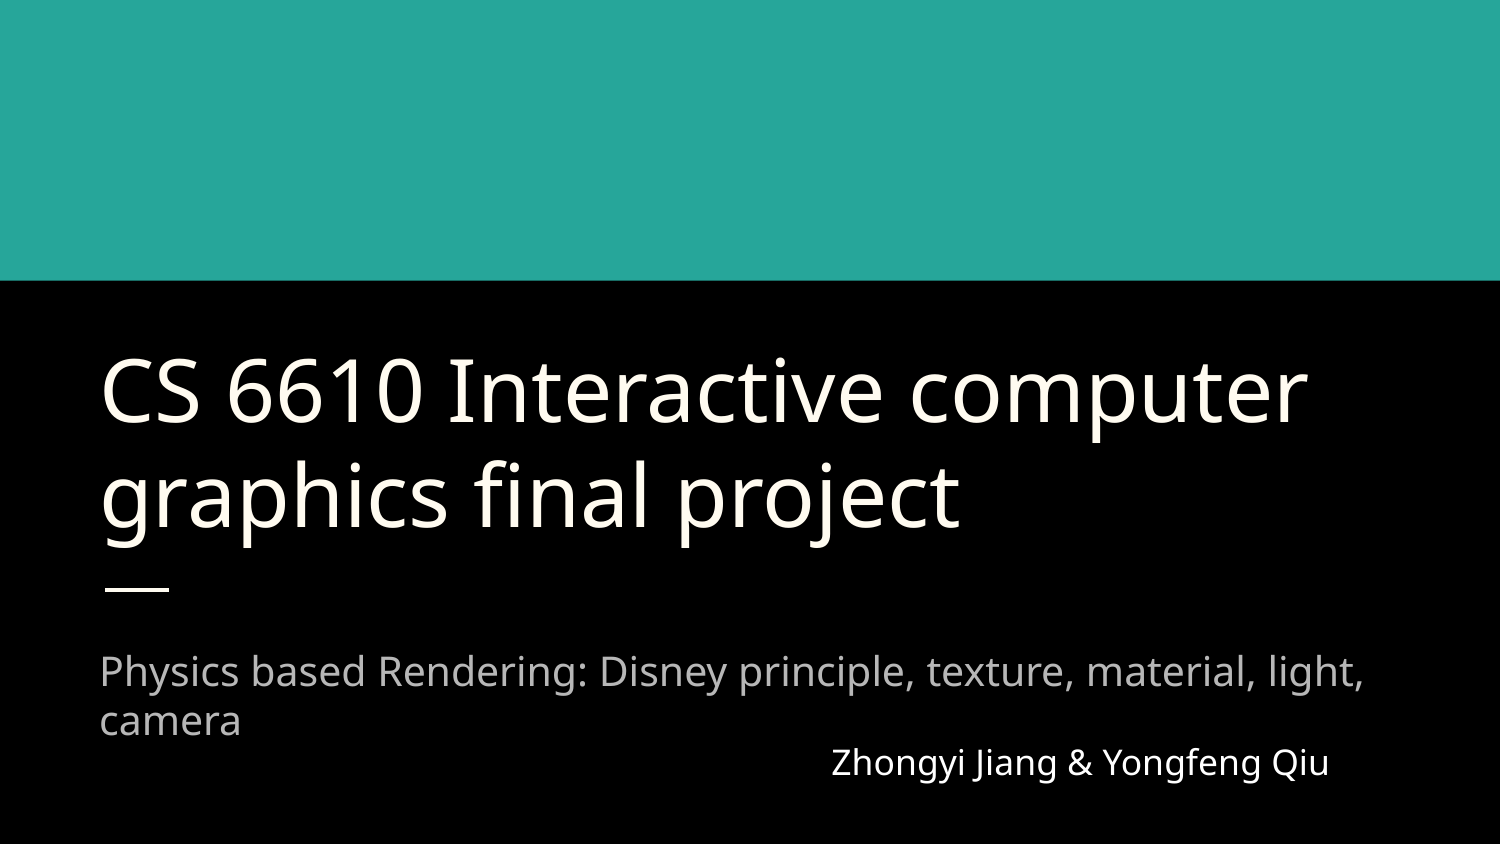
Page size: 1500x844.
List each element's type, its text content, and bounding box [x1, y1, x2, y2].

subtitle Physics based Rendering: Disney principle, texture, material, light, camera [84, 630, 1416, 760]
title CS 6610 Interactive computer graphics final project [84, 310, 1416, 561]
text_box Zhongyi Jiang & Yongfeng Qiu [816, 725, 1388, 798]
